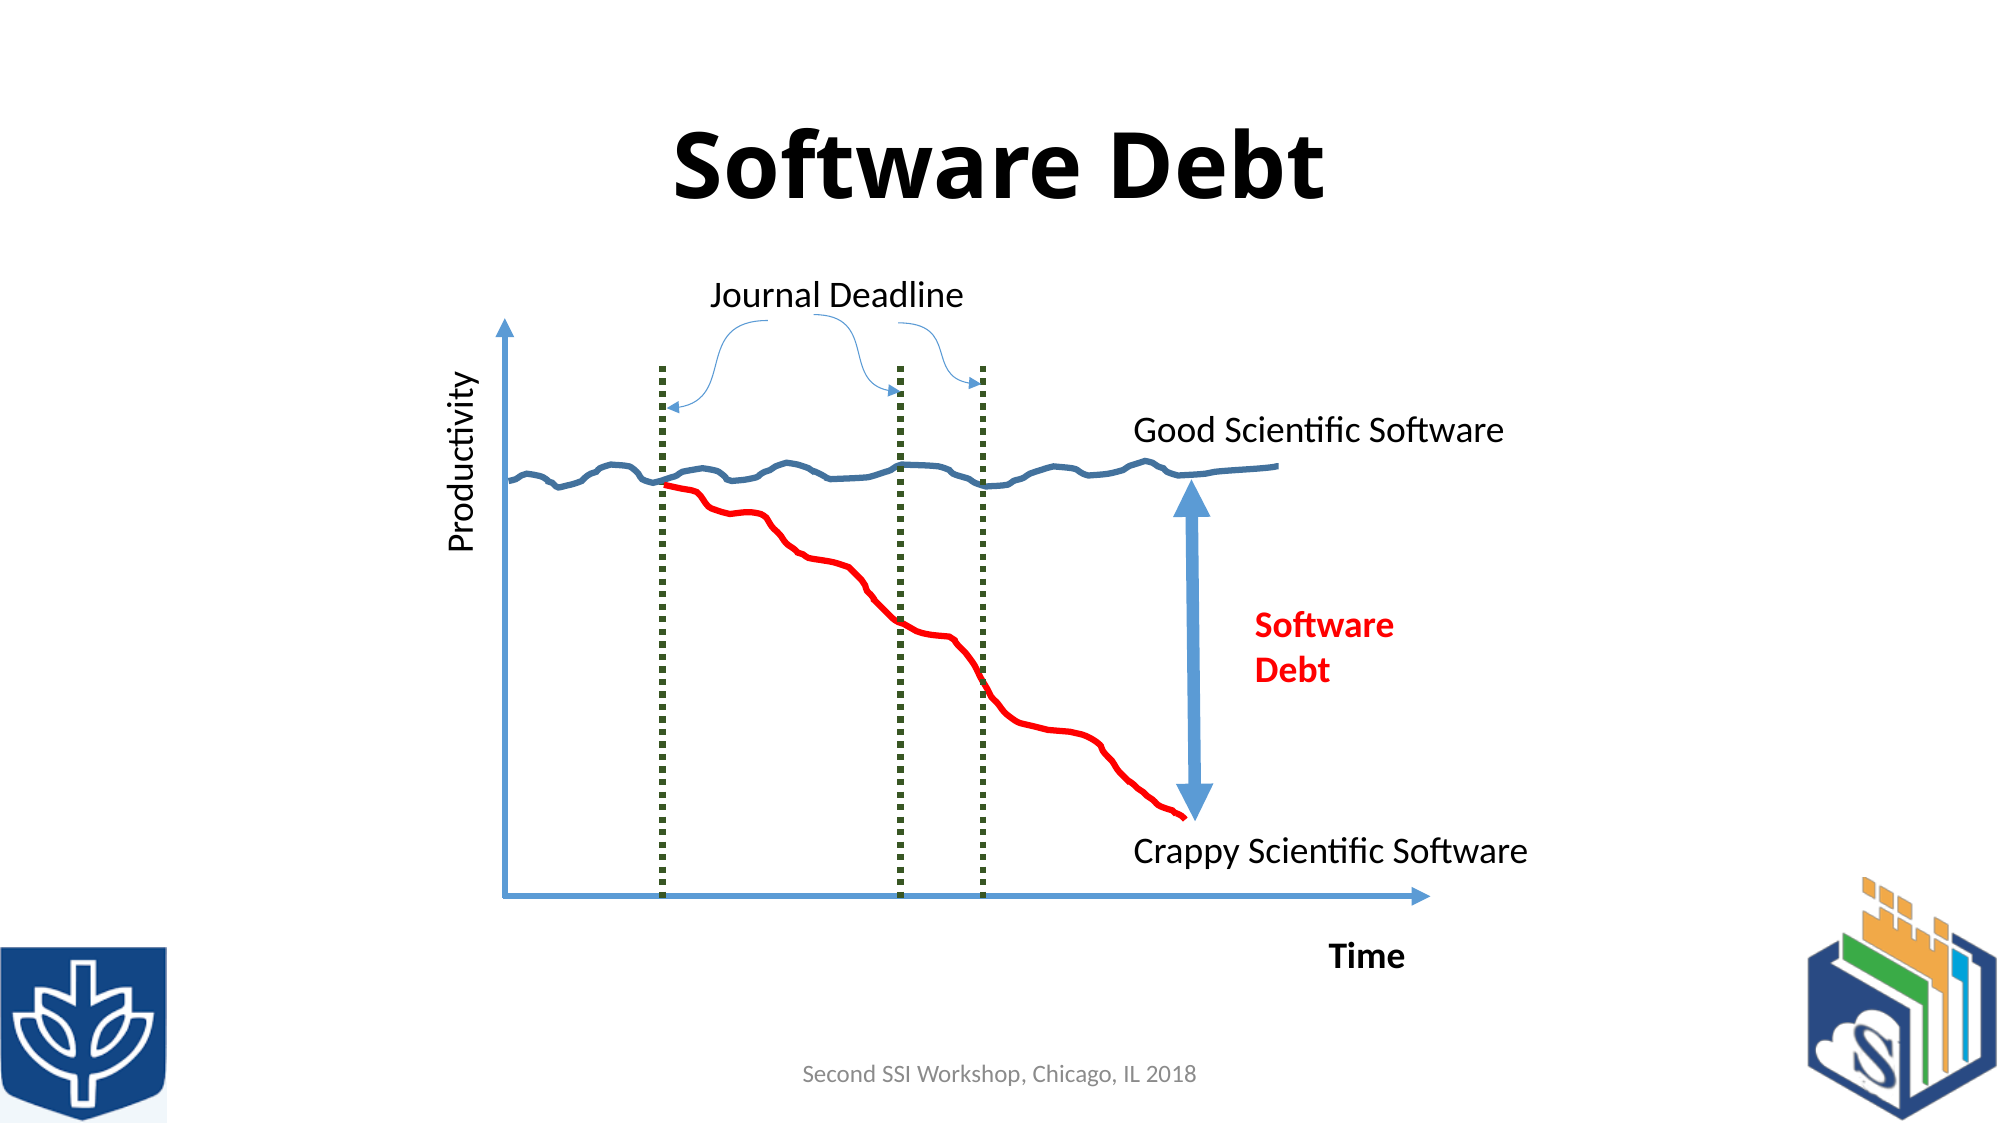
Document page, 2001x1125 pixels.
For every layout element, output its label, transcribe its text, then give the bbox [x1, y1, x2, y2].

text_box [901, 622, 982, 690]
title Software Debt [137, 59, 1863, 278]
text_box [983, 459, 1279, 488]
text_box Journal Deadline [695, 262, 980, 323]
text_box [1191, 479, 1196, 822]
text_box Productivity [427, 356, 488, 569]
text_box Good Scientific Software [1118, 397, 1521, 458]
text_box [983, 684, 1187, 821]
text_box [663, 483, 900, 637]
text_box Software Debt [1240, 592, 1466, 698]
text_box [508, 463, 662, 489]
text_box [901, 463, 982, 487]
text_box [666, 320, 768, 409]
footer Second SSI Workshop, Chicago, IL 2018 [662, 1042, 1338, 1103]
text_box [813, 314, 901, 392]
picture [1749, 876, 2000, 1125]
text_box [663, 461, 900, 483]
text_box Time [1313, 923, 1421, 984]
text_box Crappy Scientific Software [1118, 818, 1544, 879]
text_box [898, 322, 982, 385]
picture [0, 947, 167, 1123]
